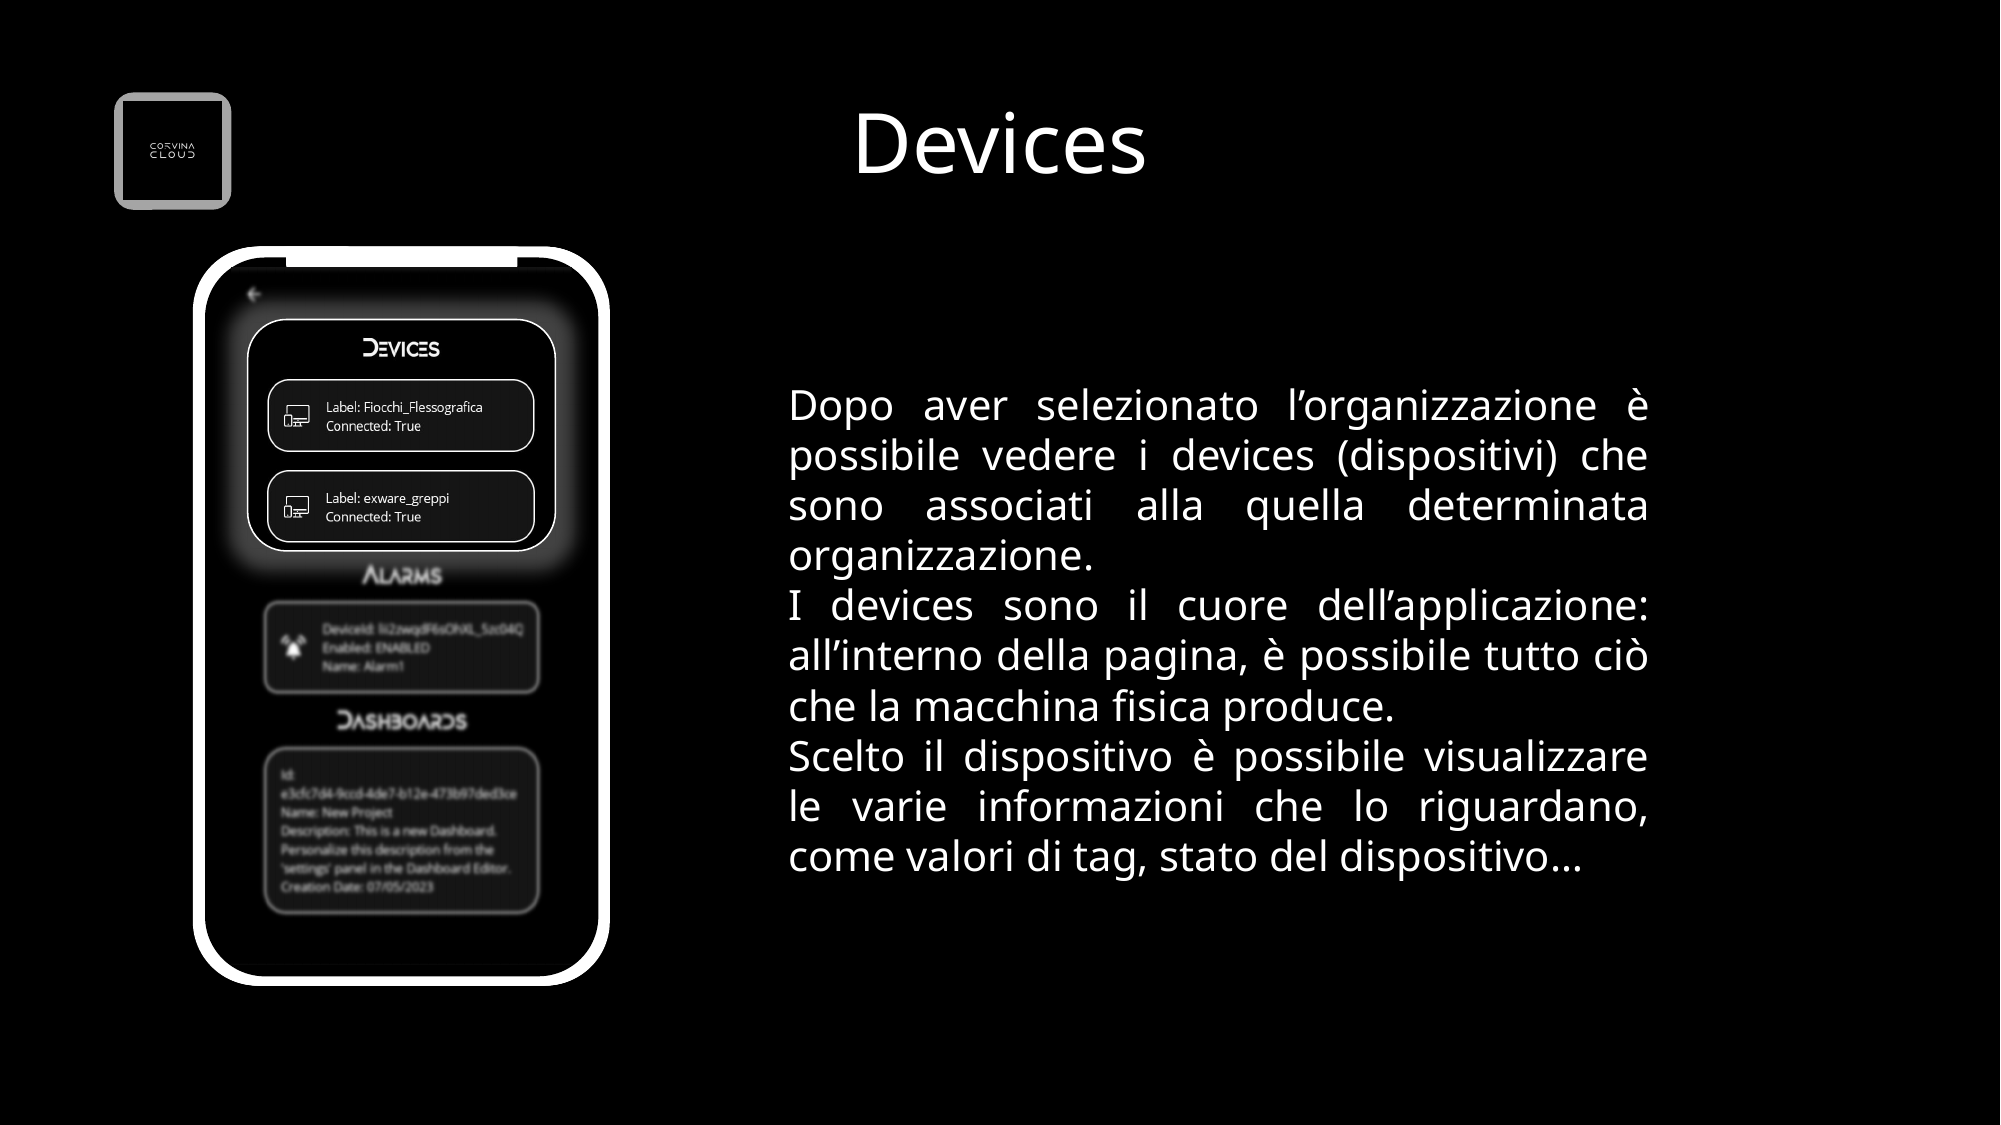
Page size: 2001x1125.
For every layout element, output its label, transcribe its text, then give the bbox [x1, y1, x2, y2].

text_box Devices [983, 83, 1164, 199]
text_box Dopo aver selezionato l’organizzazione è possibile vedere i devices (dispositivi) che sono associati alla quella determinata organizzazione. I devices sono il cuore dell’applicazione: all’interno della pagina, è possibile tutto ciò che la macchina fisica produce. Scelto il dispositivo è possibile visualizzare le varie informazioni che lo riguardano, come valori di tag, stato del dispositivo… [773, 371, 1665, 887]
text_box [194, 246, 609, 986]
text_box [0, 0, 1558, 1125]
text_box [114, 92, 232, 210]
picture [231, 267, 572, 965]
